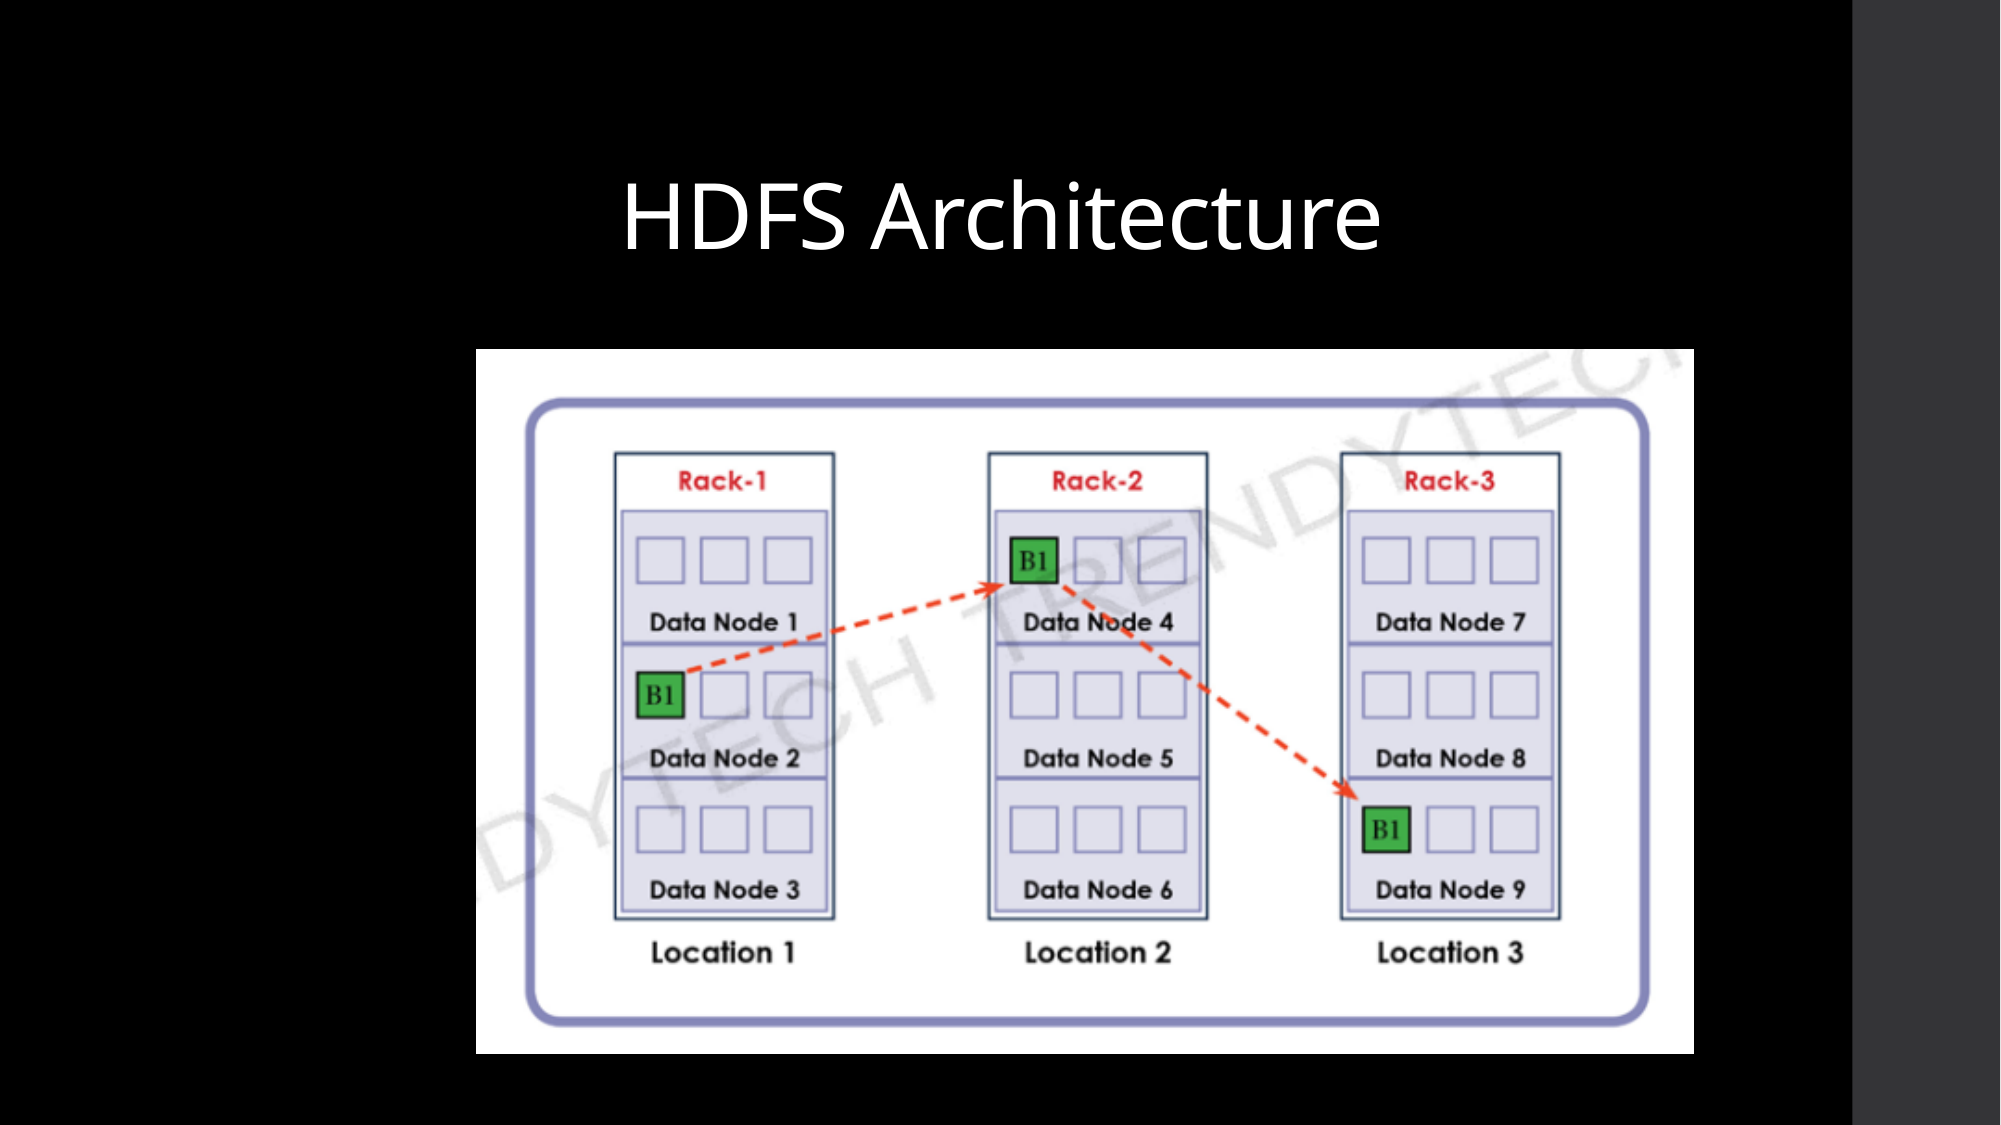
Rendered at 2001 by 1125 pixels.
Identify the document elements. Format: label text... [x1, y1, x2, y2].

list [476, 349, 1695, 1054]
title HDFS Architecture [206, 60, 1797, 278]
